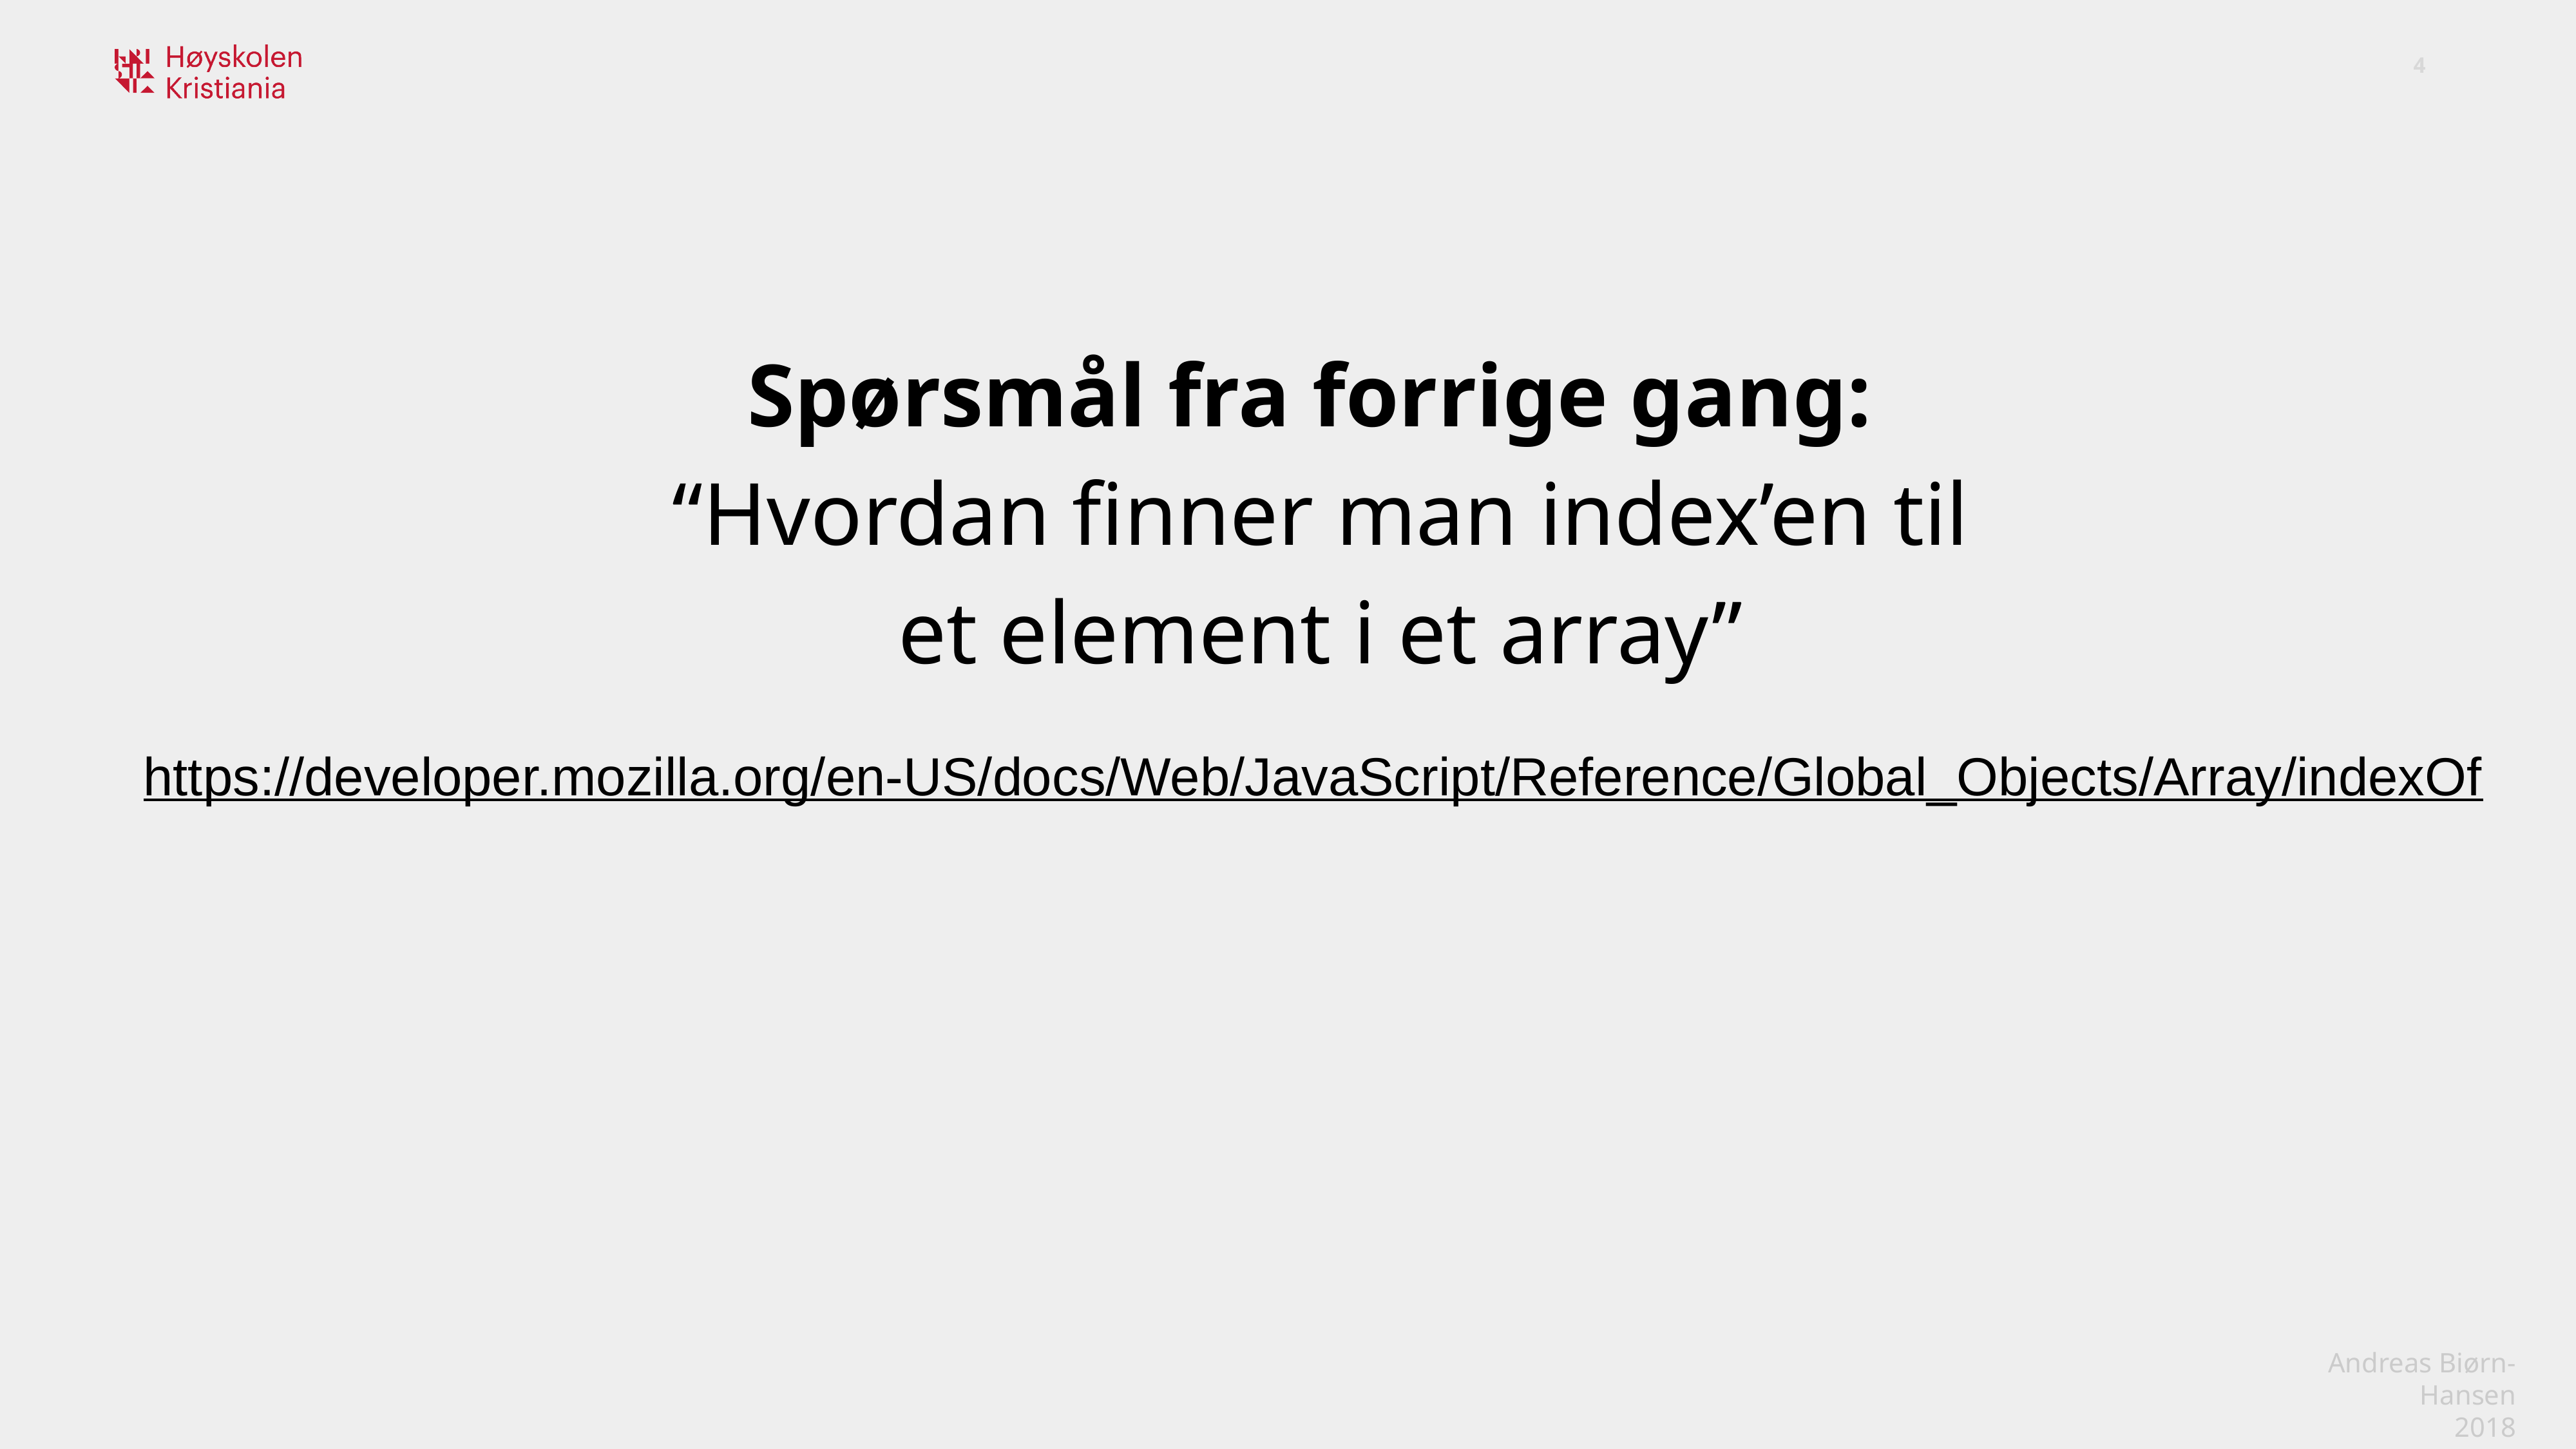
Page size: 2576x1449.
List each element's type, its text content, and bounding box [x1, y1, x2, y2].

text_box https://developer.mozilla.org/en-US/docs/Web/JavaScript/Reference/Global_Objects/Array/indexOf [133, 737, 2508, 811]
picture [115, 49, 157, 95]
picture [160, 35, 314, 135]
text_box Spørsmål fra forrige gang: “Hvordan finner man index’en til et element i et array” [672, 453, 1970, 553]
